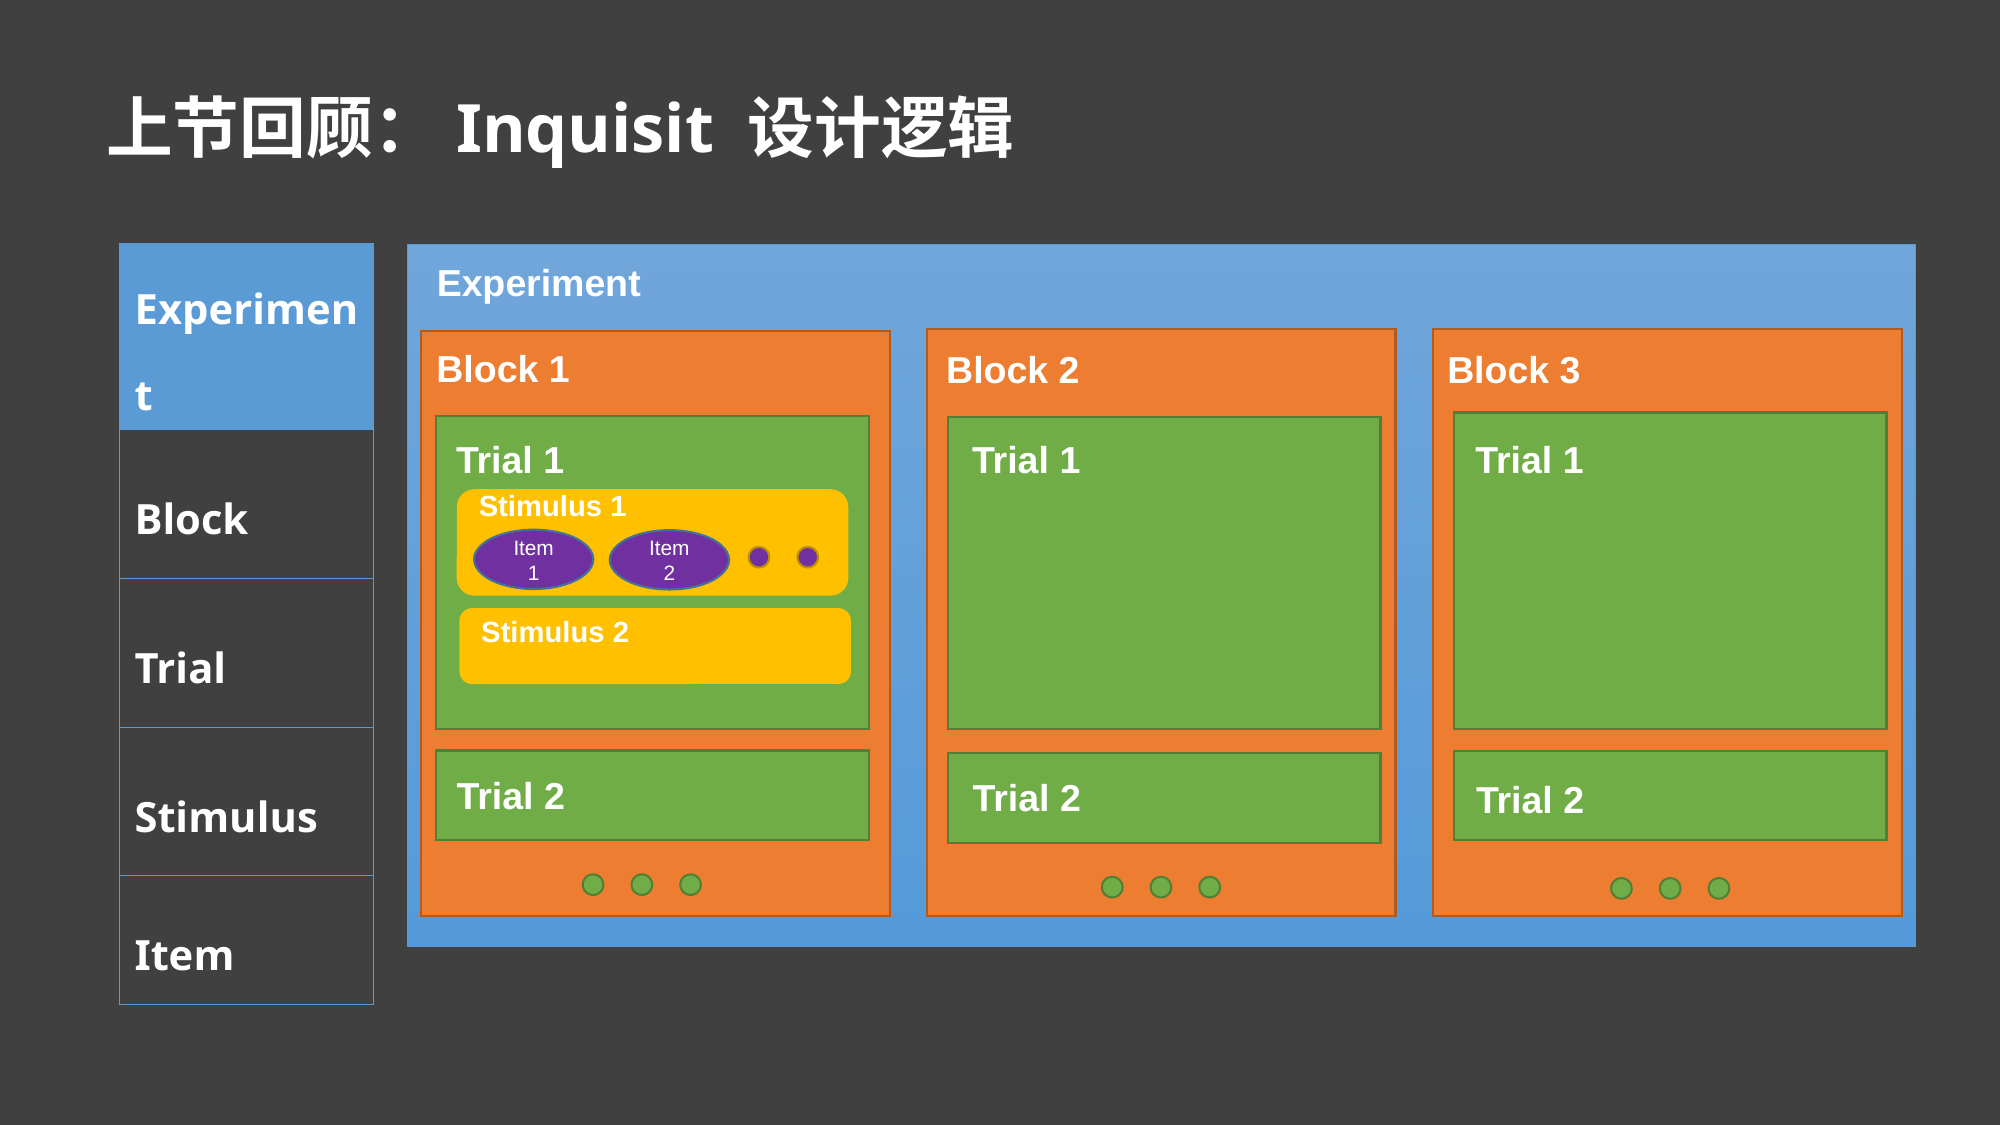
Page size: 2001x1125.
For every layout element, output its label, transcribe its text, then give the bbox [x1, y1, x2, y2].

table_cell Trial [120, 579, 373, 727]
text_box Experiment [422, 251, 656, 312]
text_box [1453, 411, 1888, 730]
text_box Trial 1 [957, 428, 1096, 489]
table_cell Block [120, 430, 373, 578]
table_header Experiment [120, 244, 373, 429]
text_box Trial 2 [441, 764, 580, 825]
text_box [926, 328, 1397, 917]
text_box Stimulus 1 [464, 480, 642, 530]
text_box Block 1 [421, 338, 585, 398]
text_box [459, 608, 851, 685]
text_box [947, 416, 1382, 730]
text_box [1432, 328, 1903, 917]
text_box Trial 2 [1461, 768, 1600, 829]
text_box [582, 874, 701, 895]
text_box [456, 489, 849, 596]
text_box [407, 244, 1916, 947]
text_box Stimulus 2 [466, 605, 645, 656]
text_box Trial 2 [957, 766, 1096, 827]
table_cell Stimulus [120, 728, 373, 875]
text_box [947, 752, 1382, 844]
table_cell Item [120, 876, 373, 1004]
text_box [748, 546, 819, 568]
text_box Trial 1 [1460, 428, 1599, 489]
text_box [1101, 876, 1220, 898]
text_box Item 1 [472, 528, 595, 591]
text_box [1453, 750, 1888, 841]
text_box [420, 330, 891, 917]
text_box Block 2 [931, 338, 1095, 398]
text_box Trial 1 [441, 428, 580, 489]
text_box [435, 415, 870, 730]
text_box Block 3 [1432, 338, 1596, 398]
text_box 上节回顾：Inquisit 设计逻辑 [91, 78, 1030, 174]
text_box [1611, 878, 1730, 899]
text_box Item 2 [608, 529, 731, 591]
text_box [435, 749, 870, 841]
